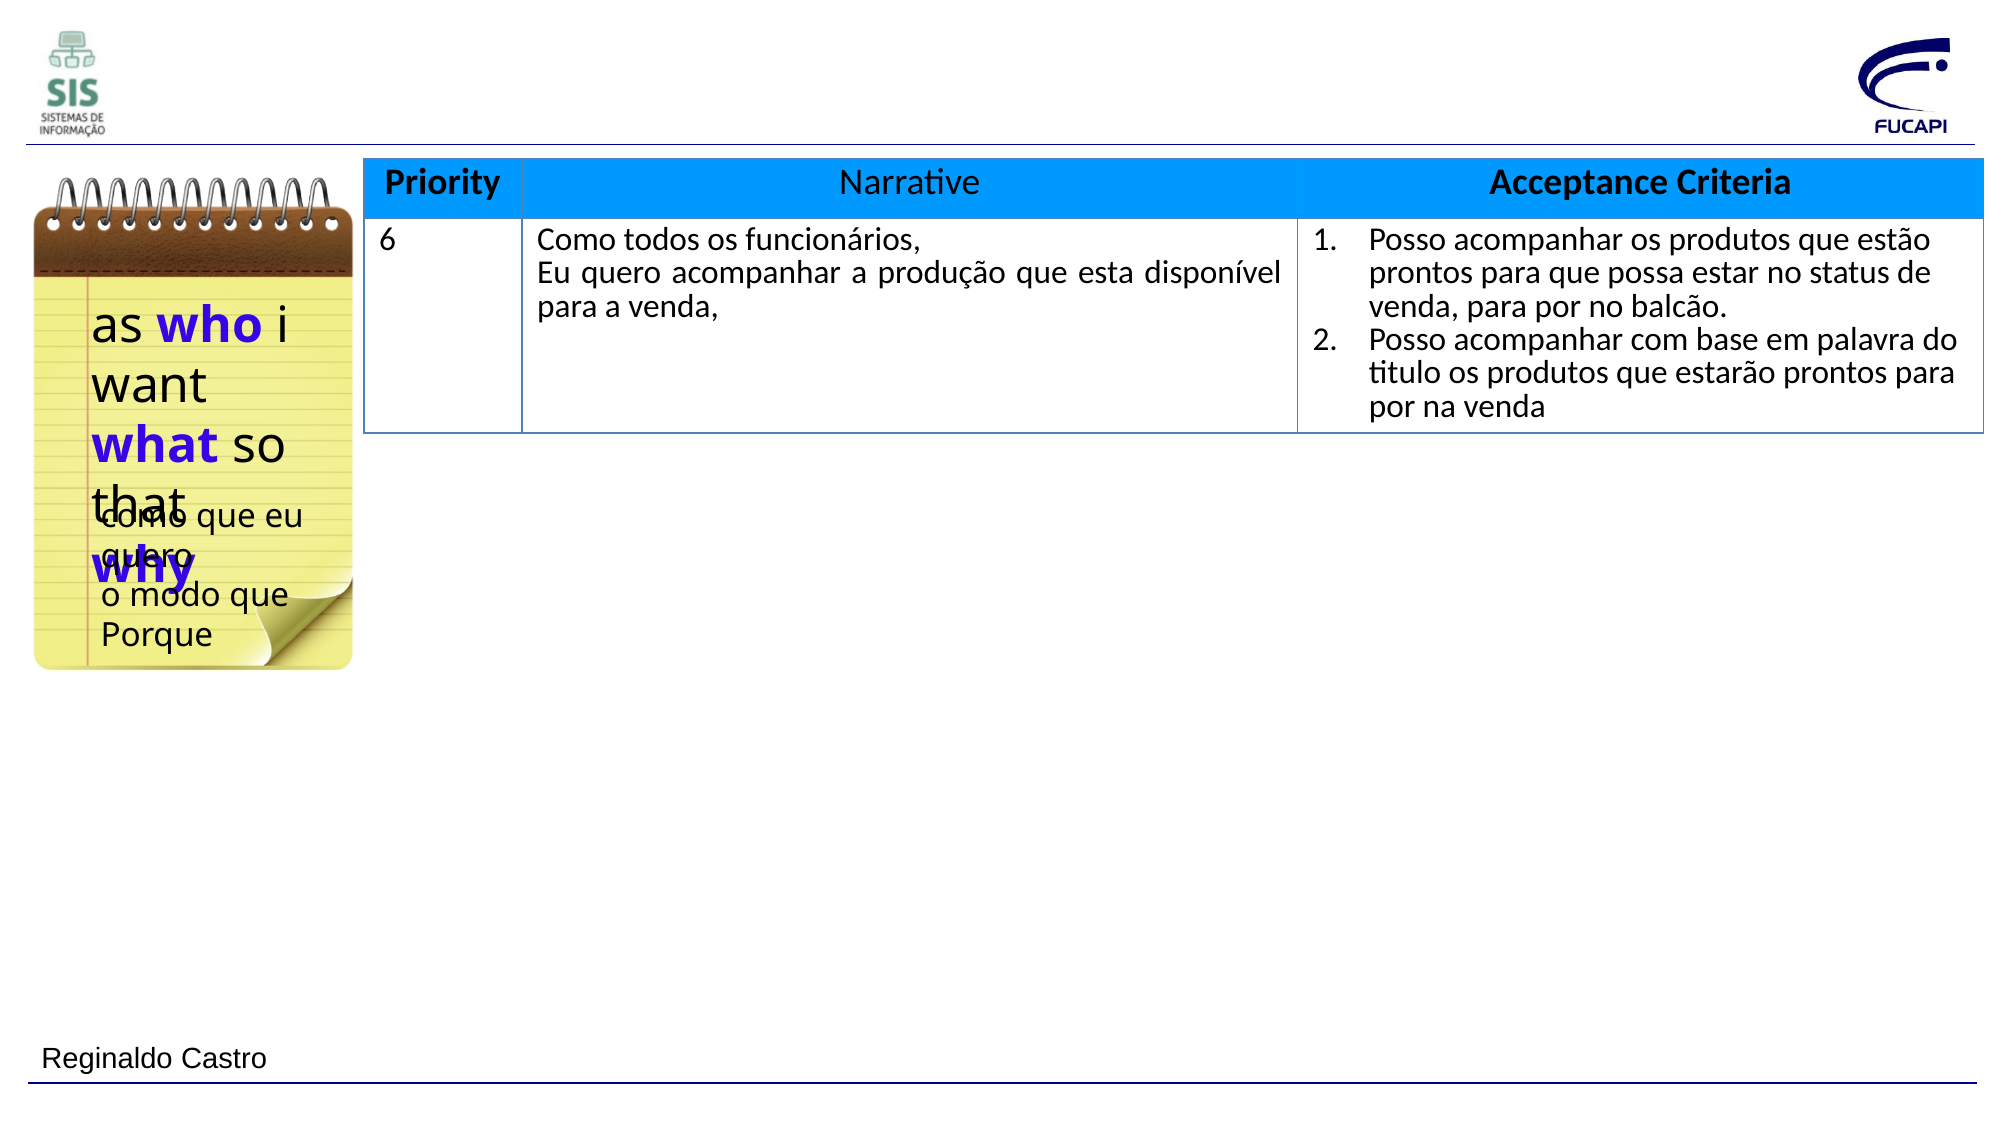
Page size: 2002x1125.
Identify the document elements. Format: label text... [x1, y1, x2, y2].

table_cell Posso acompanhar os produtos que estão prontos para que possa estar no status de venda, para por no balcão. Posso acompanhar com base em palavra do titulo os produtos que estarão prontos para por na venda [1298, 219, 1983, 432]
text_box Reginaldo Castro [26, 1032, 544, 1083]
table_cell 6 [384, 219, 521, 432]
table_header Priority [365, 160, 521, 217]
table_header Narrative [523, 160, 1297, 217]
table_cell Como todos os funcionários, Eu quero acompanhar a produção que esta disponível para a venda, [523, 219, 1297, 432]
table_header Acceptance Criteria [1298, 160, 1983, 217]
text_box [26, 168, 381, 675]
picture [33, 24, 111, 139]
picture [1858, 38, 1950, 133]
